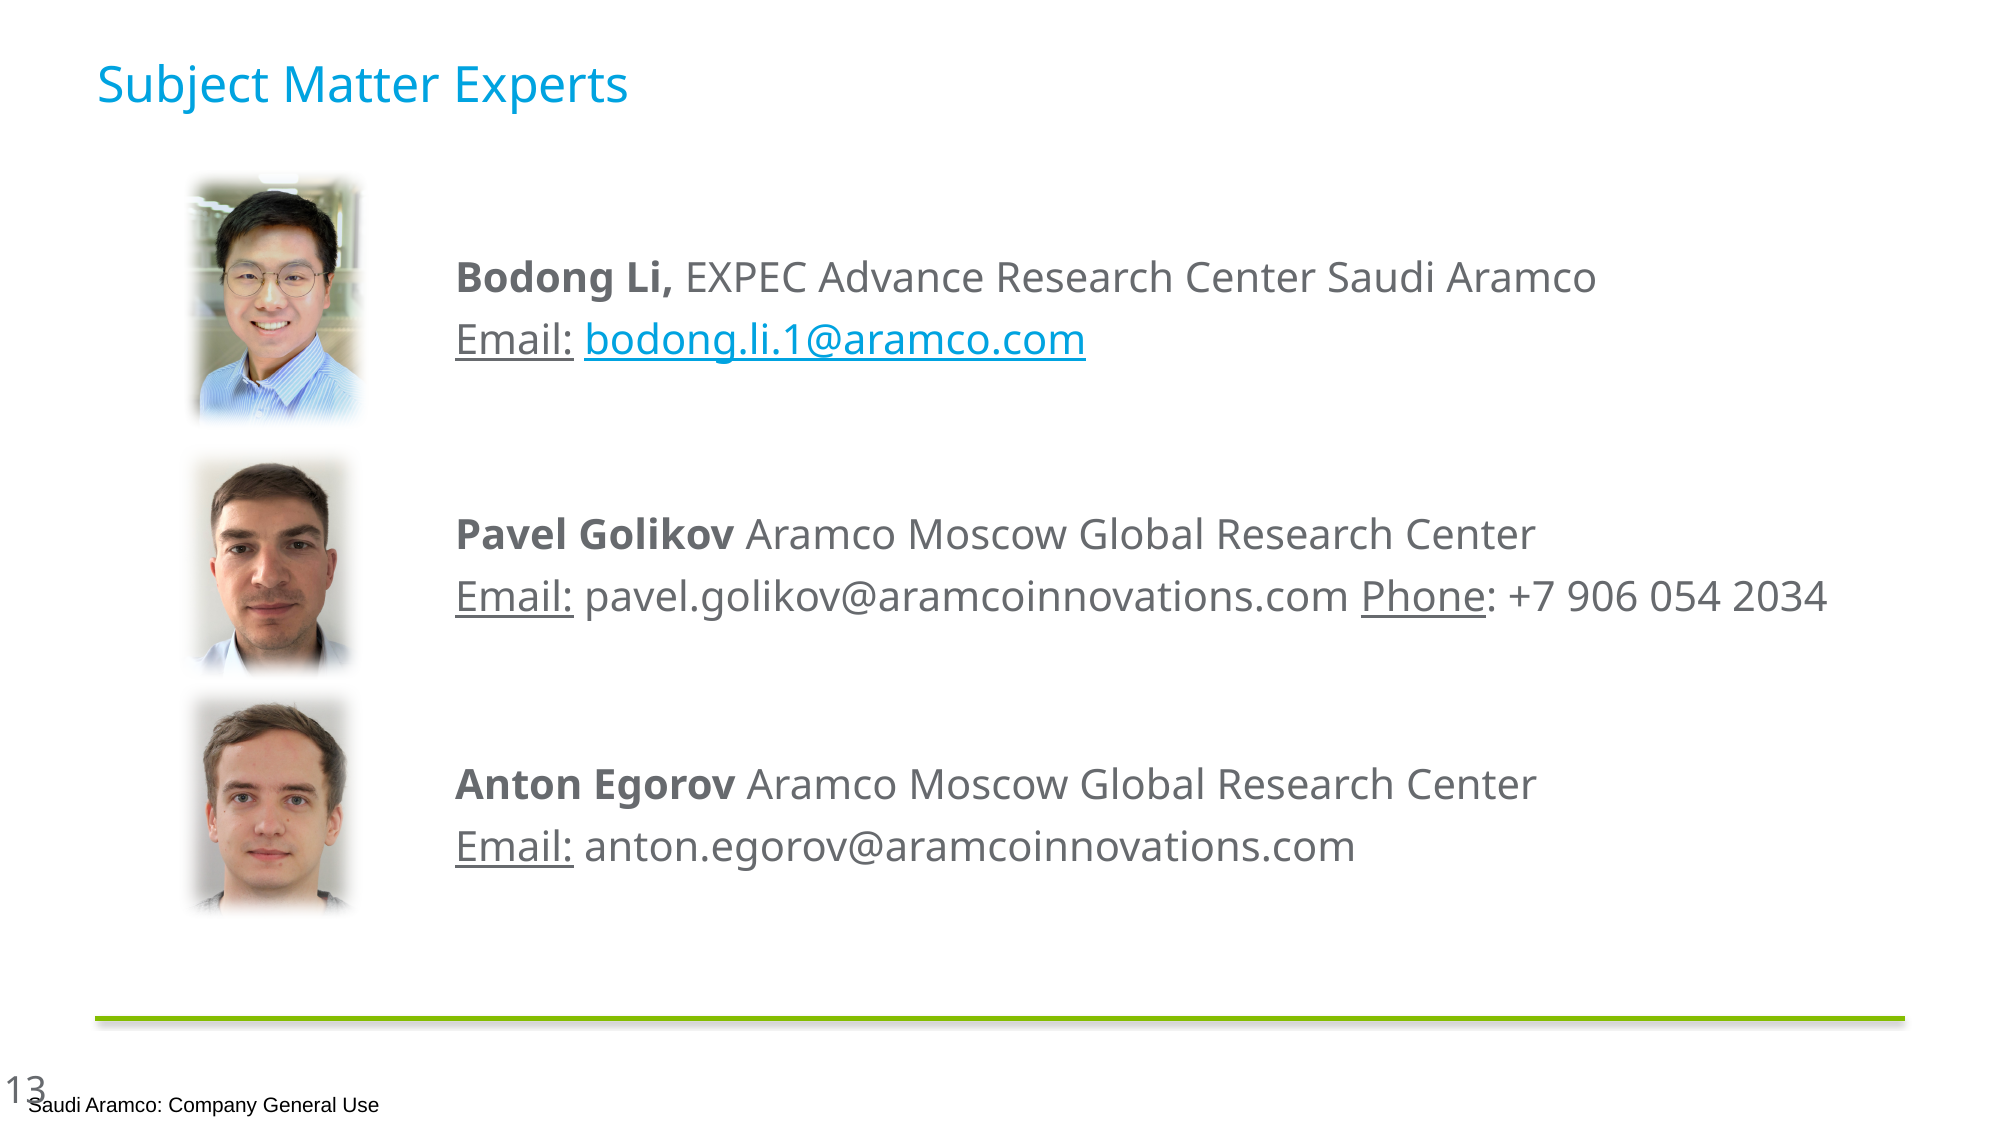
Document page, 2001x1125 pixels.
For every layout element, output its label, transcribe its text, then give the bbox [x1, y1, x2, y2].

picture [177, 442, 364, 921]
title Subject Matter Experts [97, 45, 1905, 181]
picture [182, 167, 370, 432]
list Bodong Li, EXPEC Advance Research Center Saudi Aramco Email: bodong.li.1@aramco.com Pavel Golikov Aramco Moscow Global Research Center Email: pavel.golikov@aramcoinnovations.com Phone: +7 906 054 2034 Anton Egorov Aramco Moscow Global Research Center Email: anton.egorov@aramcoinnovations.com [455, 242, 1905, 992]
